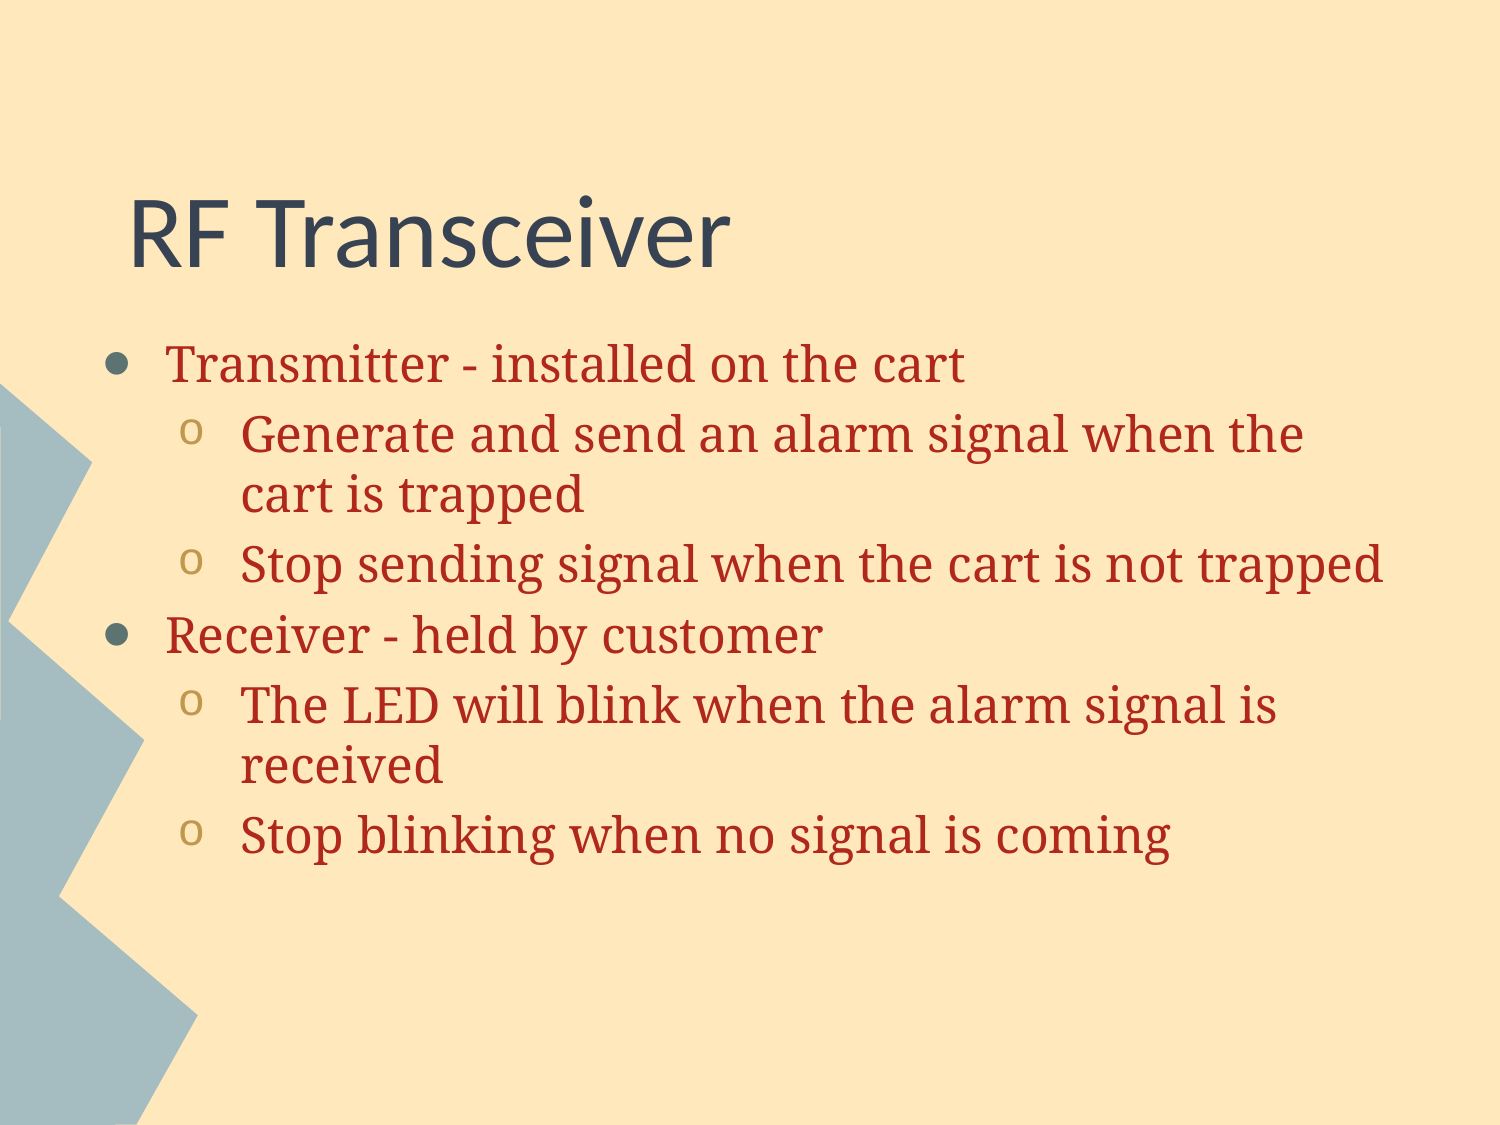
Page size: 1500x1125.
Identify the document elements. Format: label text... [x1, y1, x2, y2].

list Transmitter - installed on the cart Generate and send an alarm signal when the cart is trapped Stop sending signal when the cart is not trapped Receiver - held by customer The LED will blink when the alarm signal is received Stop blinking when no signal is coming [75, 317, 1425, 1038]
title RF Transceiver [75, 115, 1425, 303]
